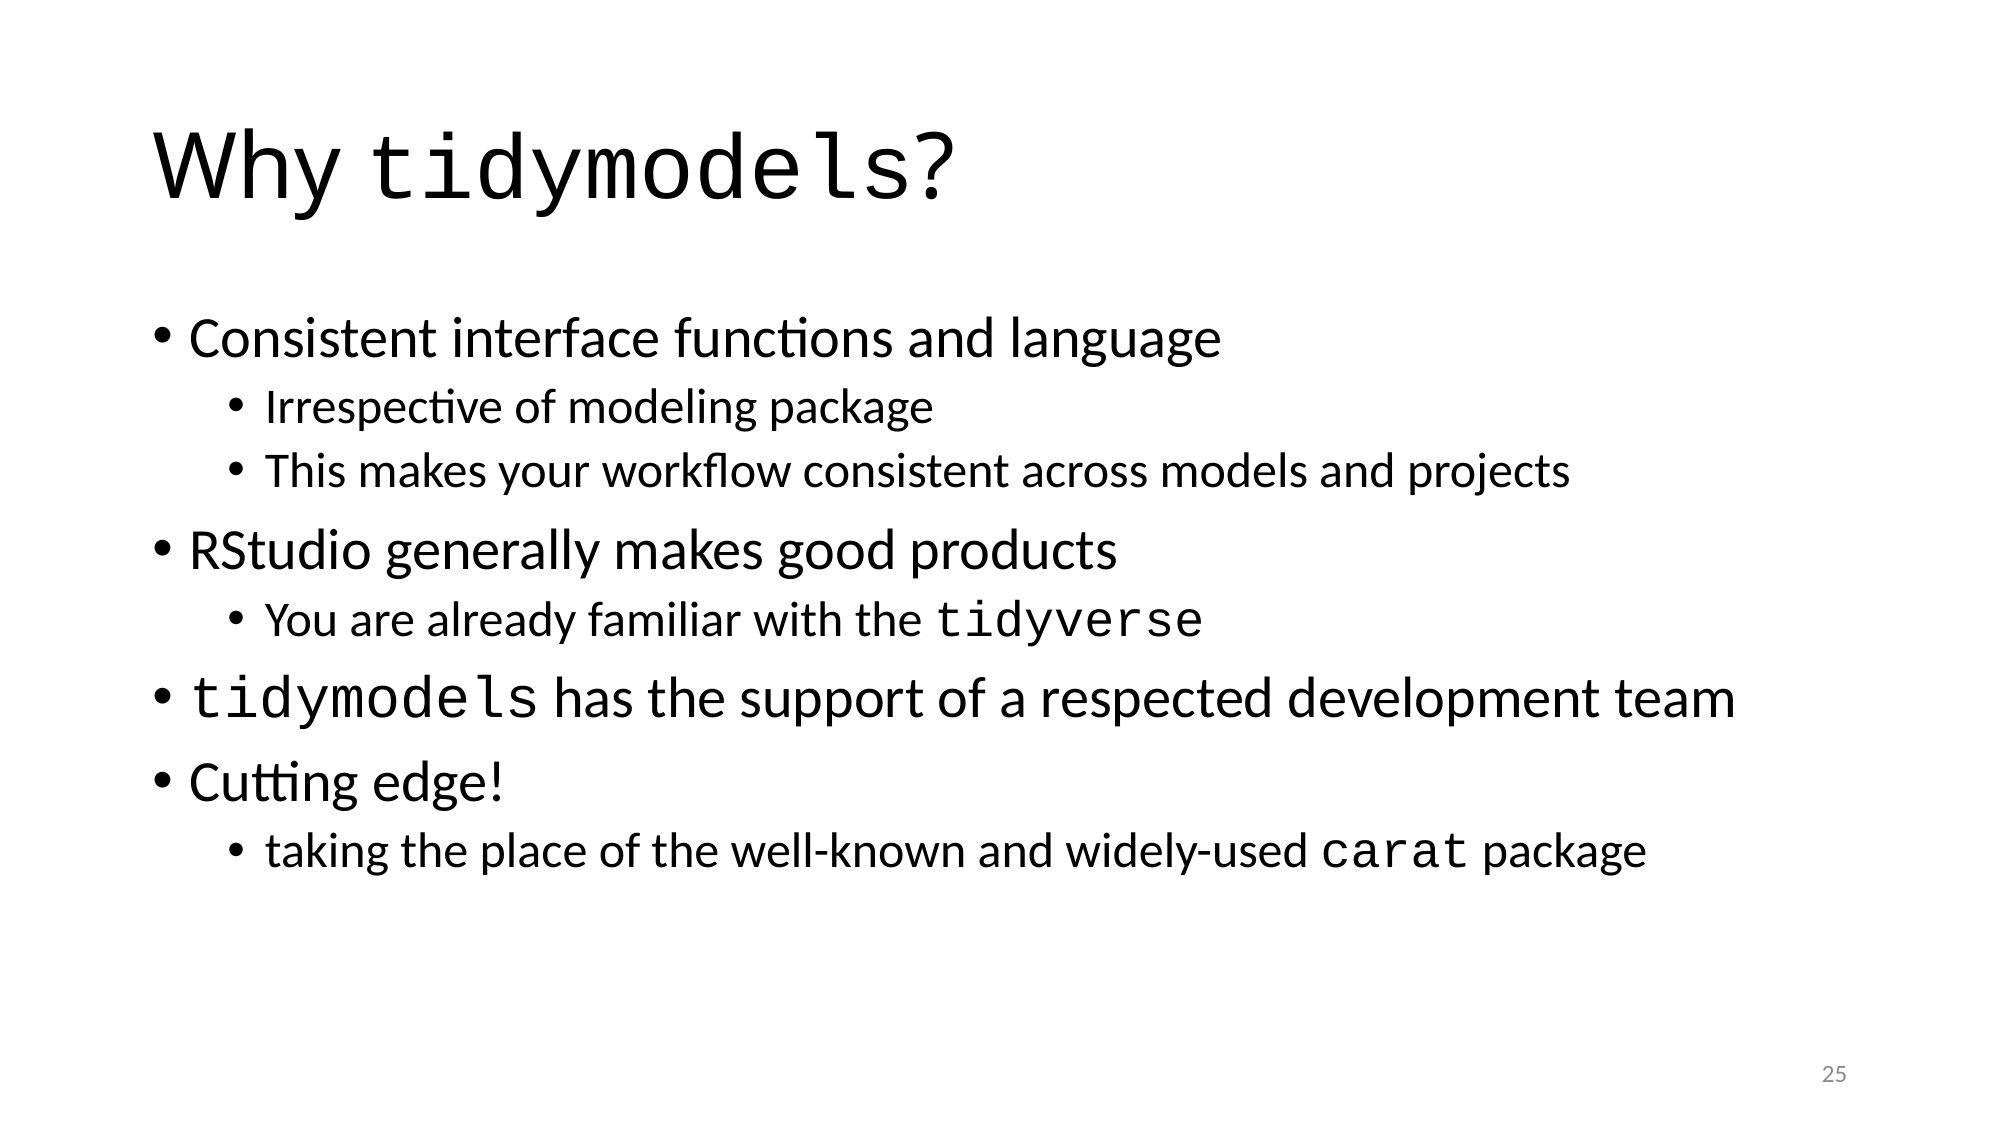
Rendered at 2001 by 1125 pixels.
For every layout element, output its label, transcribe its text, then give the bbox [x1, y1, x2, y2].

title Why tidymodels? [137, 59, 1863, 278]
slide_number 25 [1412, 1042, 1863, 1103]
list Consistent interface functions and language Irrespective of modeling package This makes your workflow consistent across models and projects RStudio generally makes good products You are already familiar with the tidyverse tidymodels has the support of a respected development team Cutting edge! taking the place of the well-known and widely-used carat package [137, 299, 1863, 1014]
